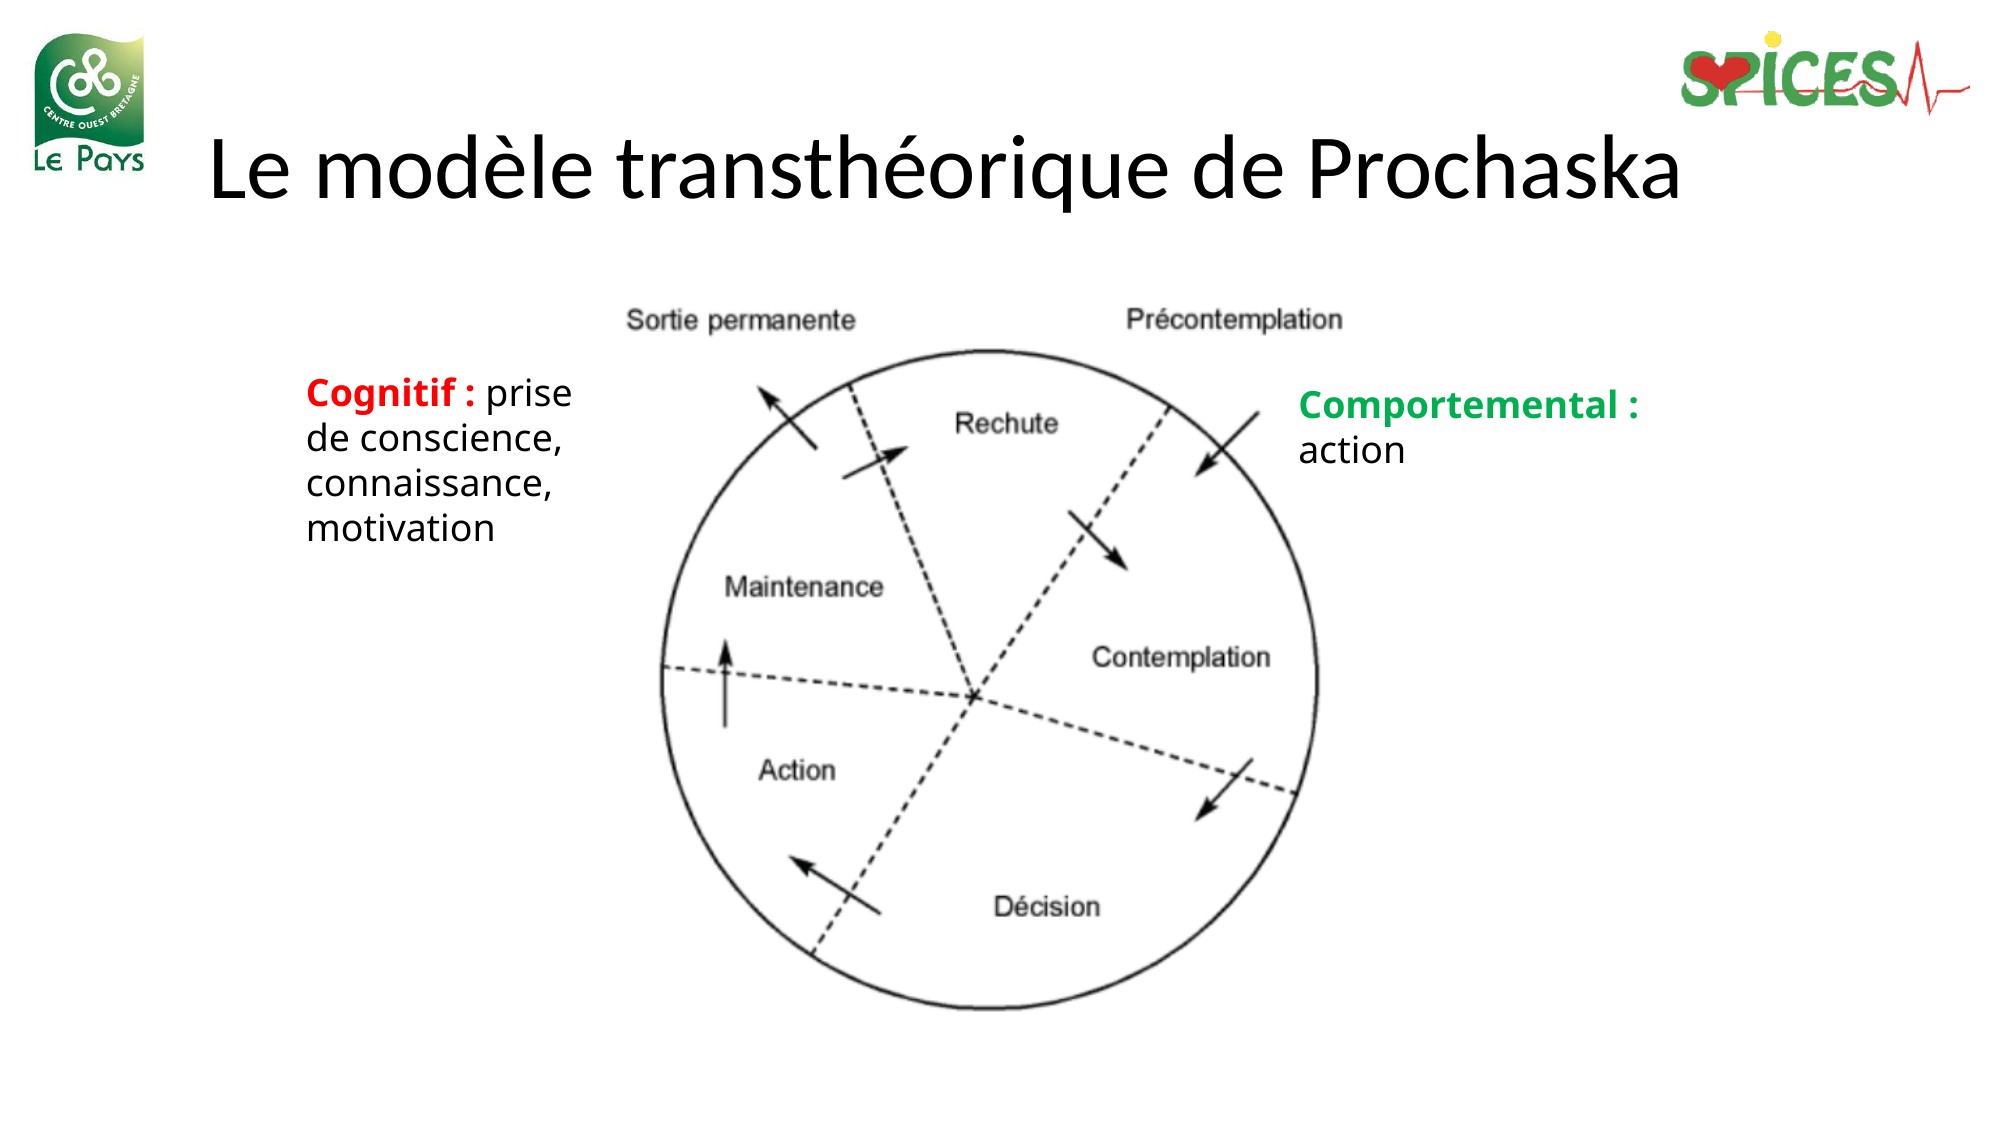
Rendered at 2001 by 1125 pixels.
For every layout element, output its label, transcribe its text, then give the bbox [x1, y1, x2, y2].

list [574, 290, 1418, 1034]
title Le modèle transthéorique de Prochaska [193, 59, 1863, 278]
picture [1678, 28, 1972, 119]
text_box Comportemental : action [1418, 373, 1709, 479]
text_box Cognitif : prise de conscience, connaissance, motivation [291, 361, 574, 557]
picture [14, 28, 167, 181]
